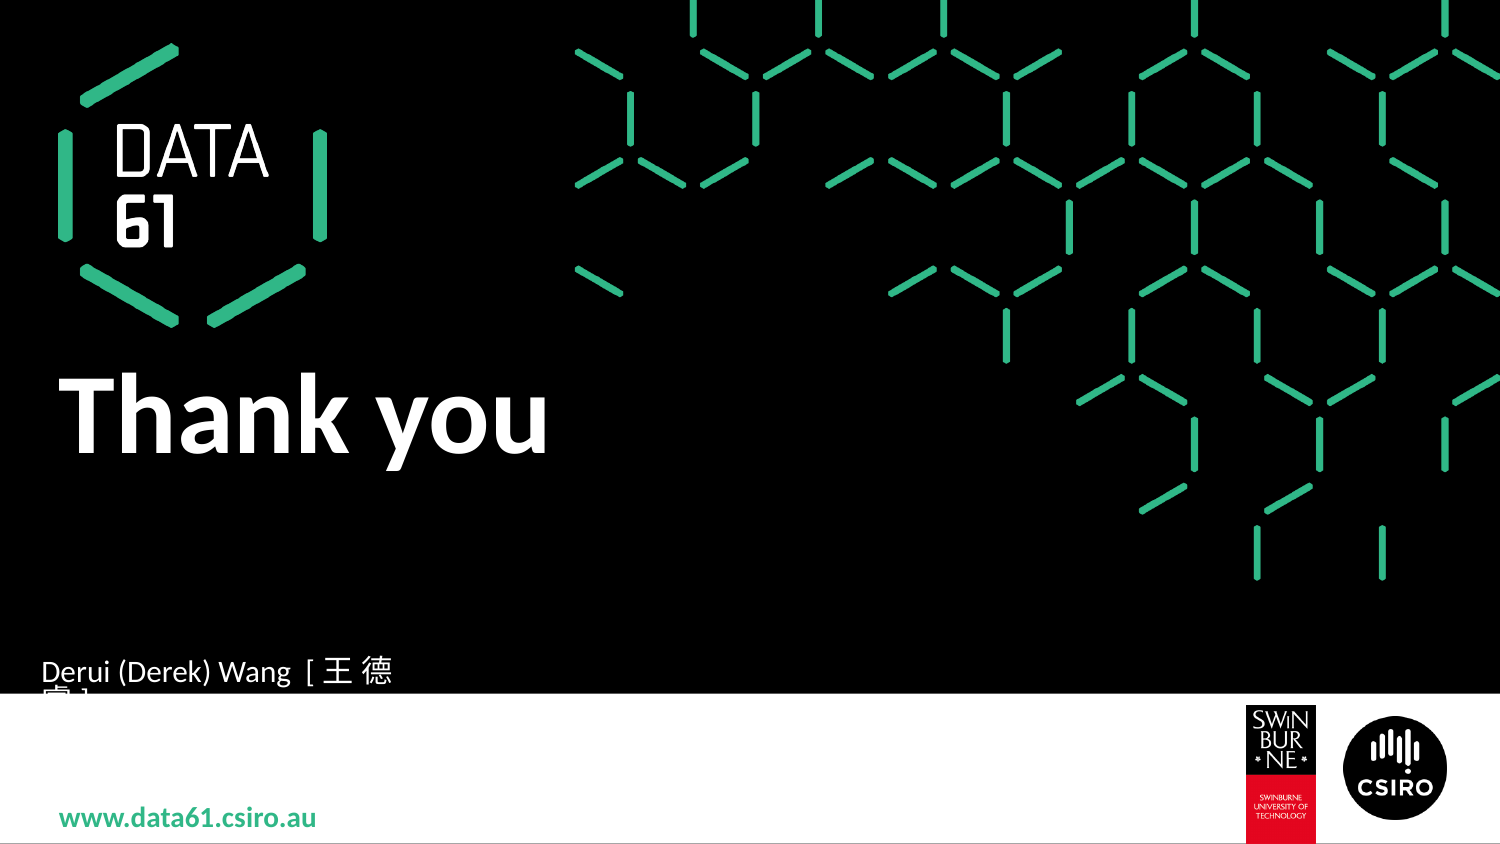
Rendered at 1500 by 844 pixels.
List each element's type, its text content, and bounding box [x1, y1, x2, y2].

subtitle Derui (Derek) Wang [王 德睿] [41, 658, 438, 694]
title Thank you [58, 339, 939, 445]
picture [1343, 716, 1447, 820]
picture [58, 43, 327, 328]
picture [1245, 705, 1316, 844]
picture [549, 0, 1500, 587]
